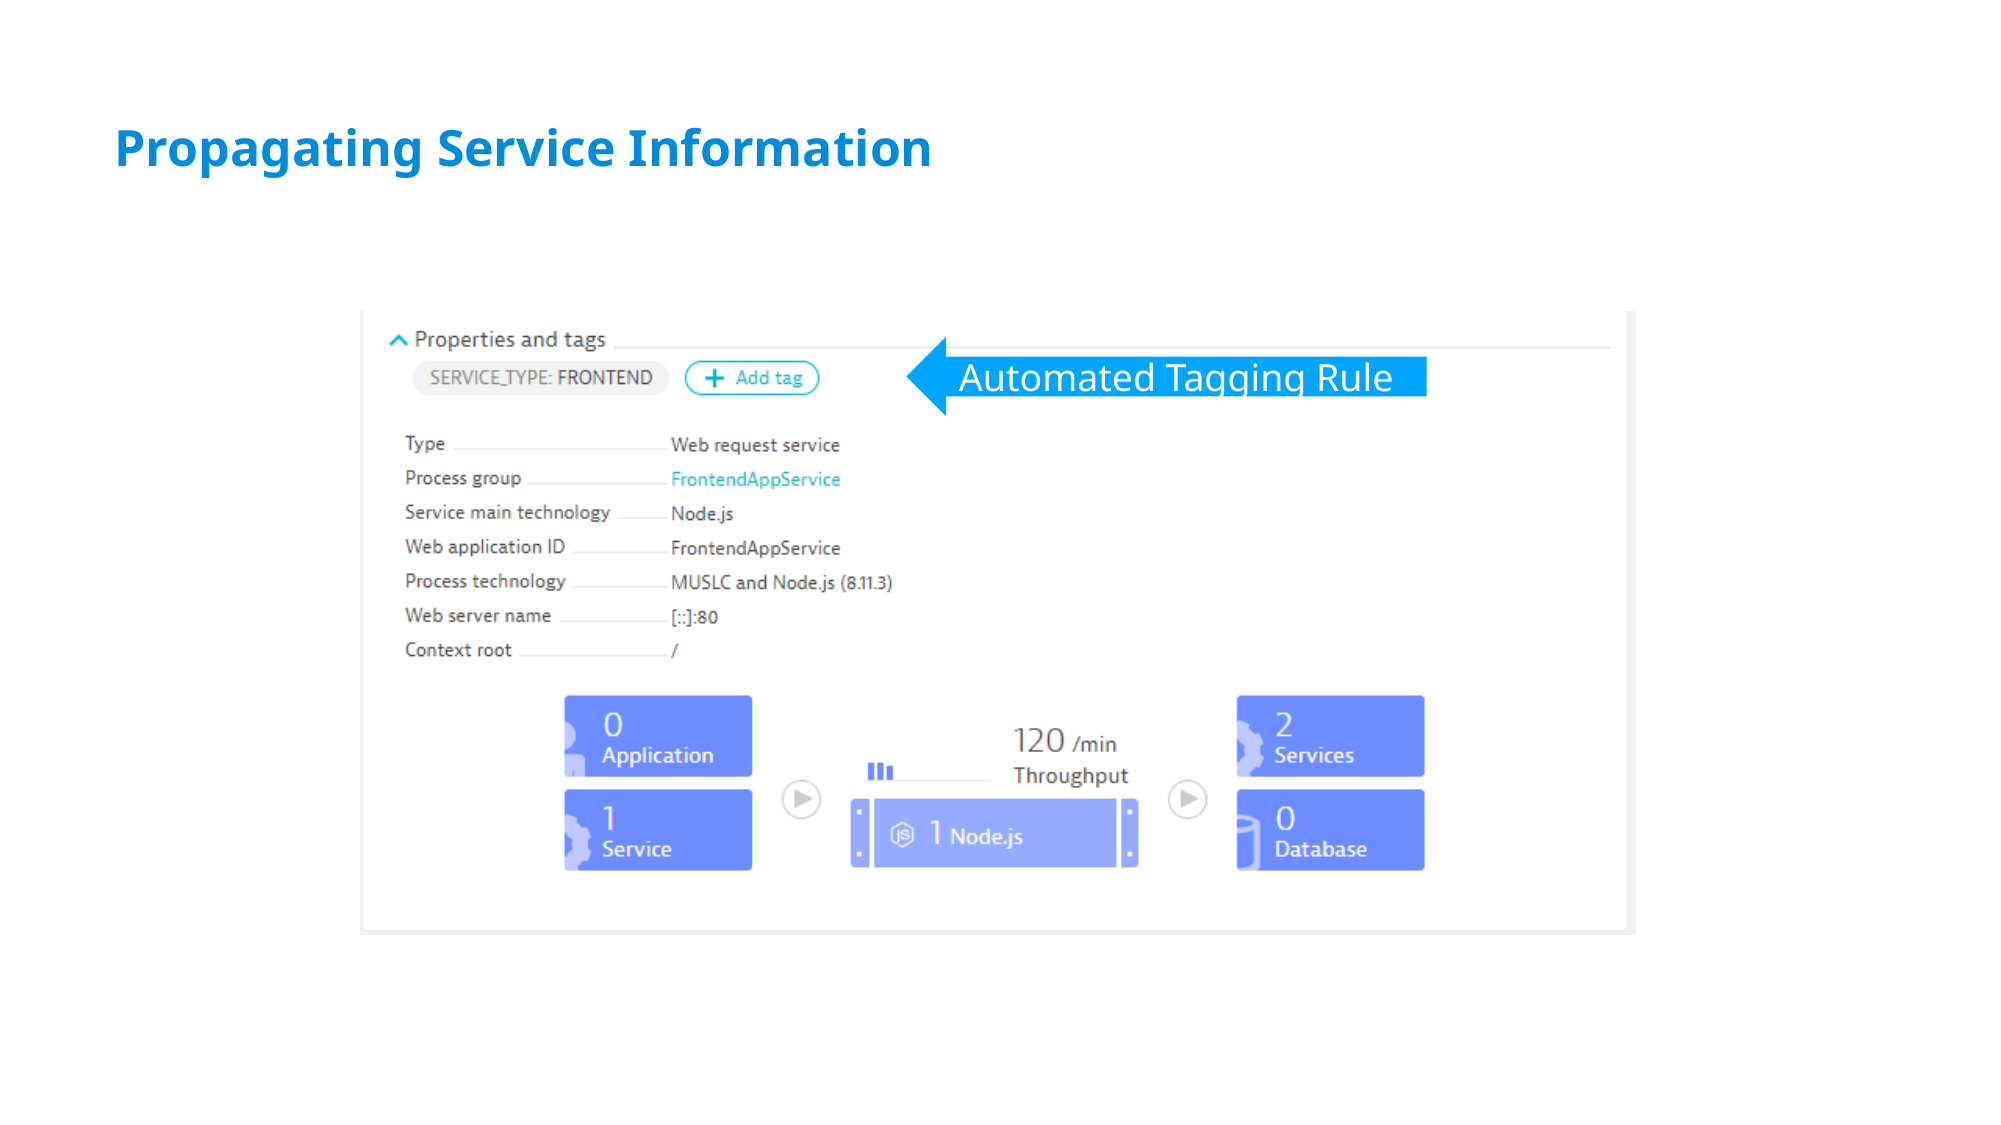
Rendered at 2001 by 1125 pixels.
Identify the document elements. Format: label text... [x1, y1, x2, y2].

picture [360, 311, 1636, 935]
text_box Propagating Service Information [114, 85, 1882, 196]
